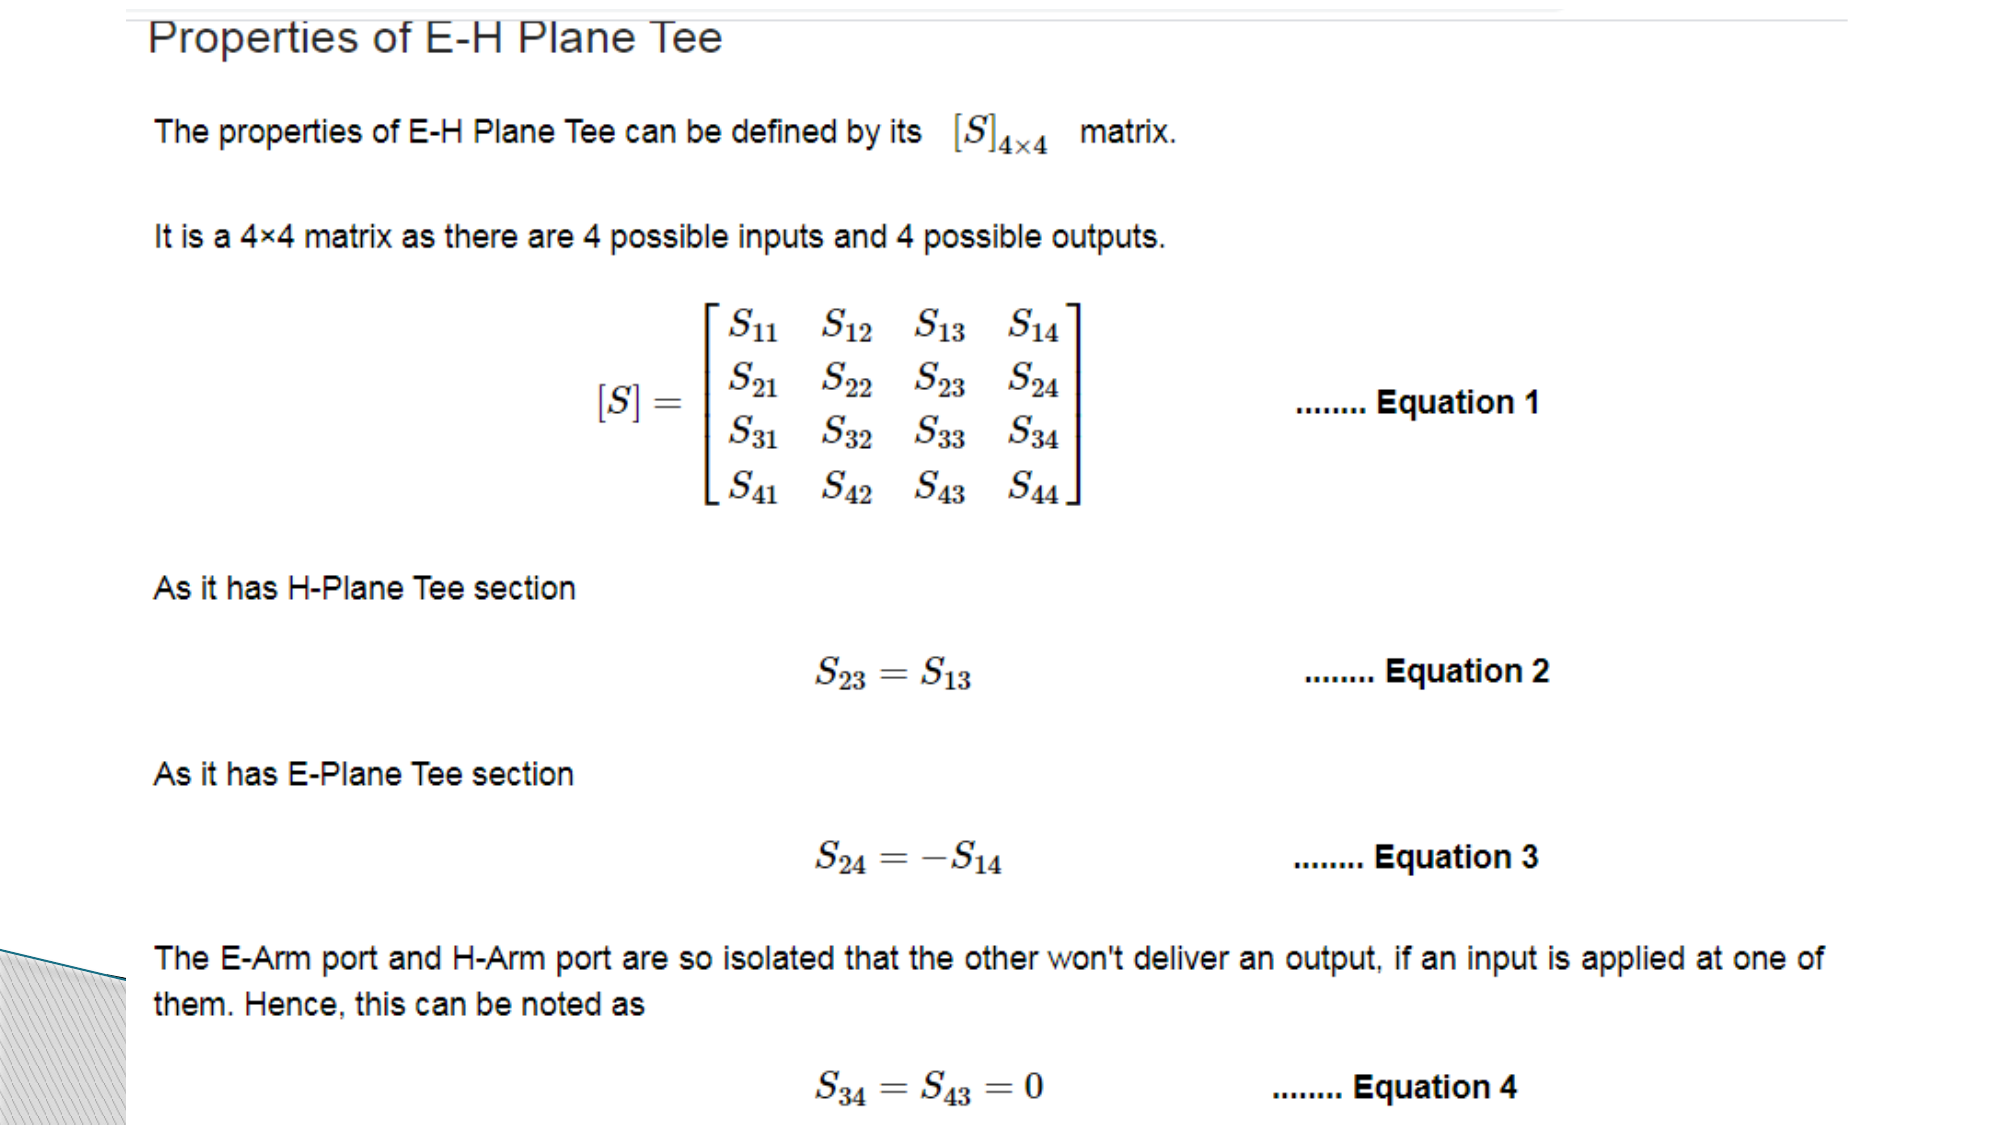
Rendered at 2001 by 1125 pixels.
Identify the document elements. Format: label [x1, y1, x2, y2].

picture [125, 8, 1848, 1125]
